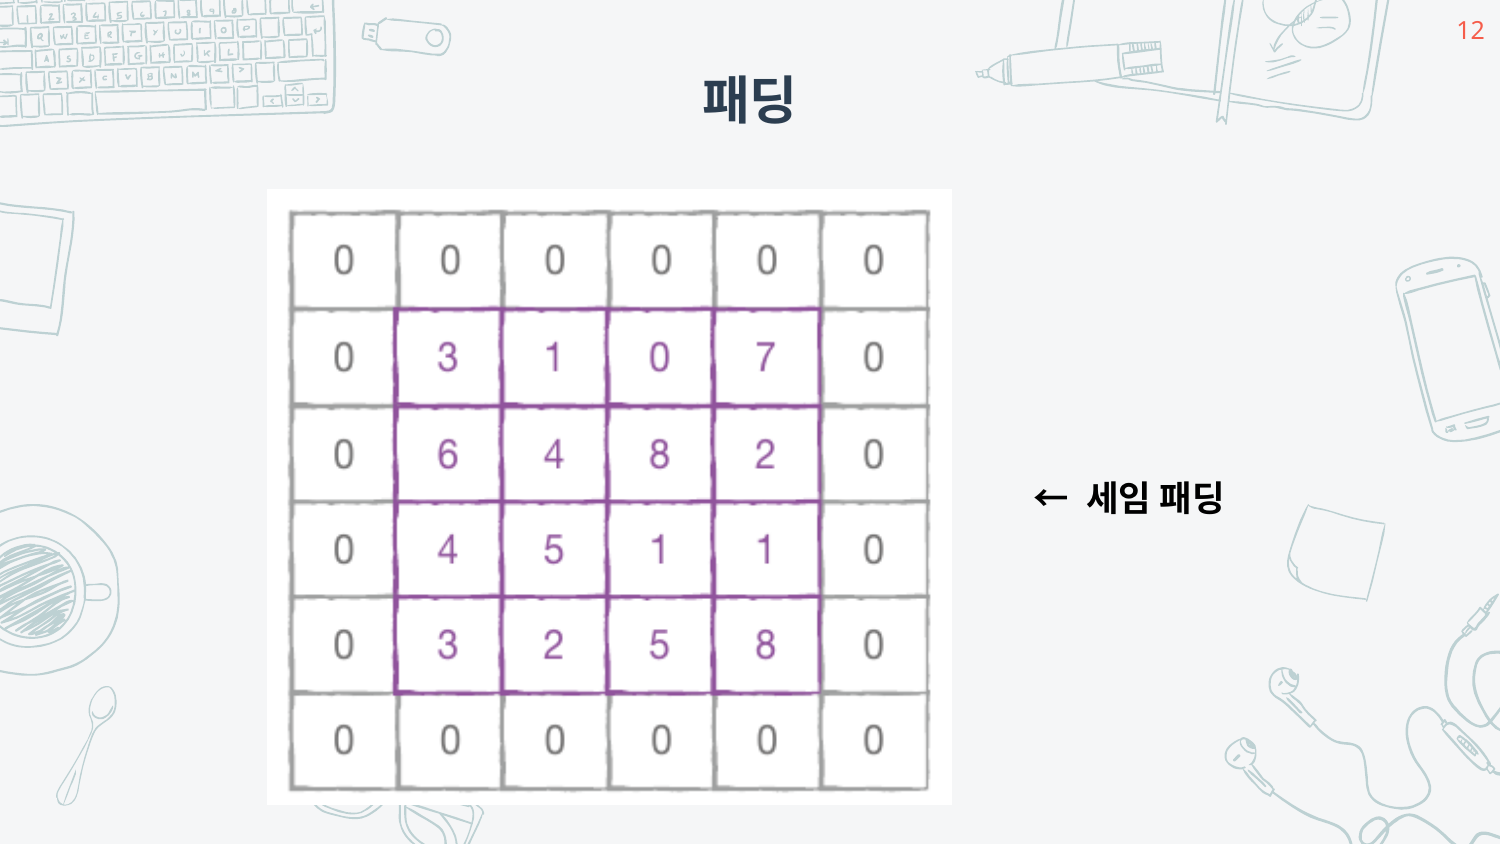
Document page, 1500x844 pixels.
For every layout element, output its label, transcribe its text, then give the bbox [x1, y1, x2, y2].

text_box ← 세임 패딩 [1019, 460, 1245, 533]
text_box 패딩 [533, 52, 967, 146]
slide_number ‹#› [1435, 0, 1500, 53]
picture [267, 189, 952, 806]
